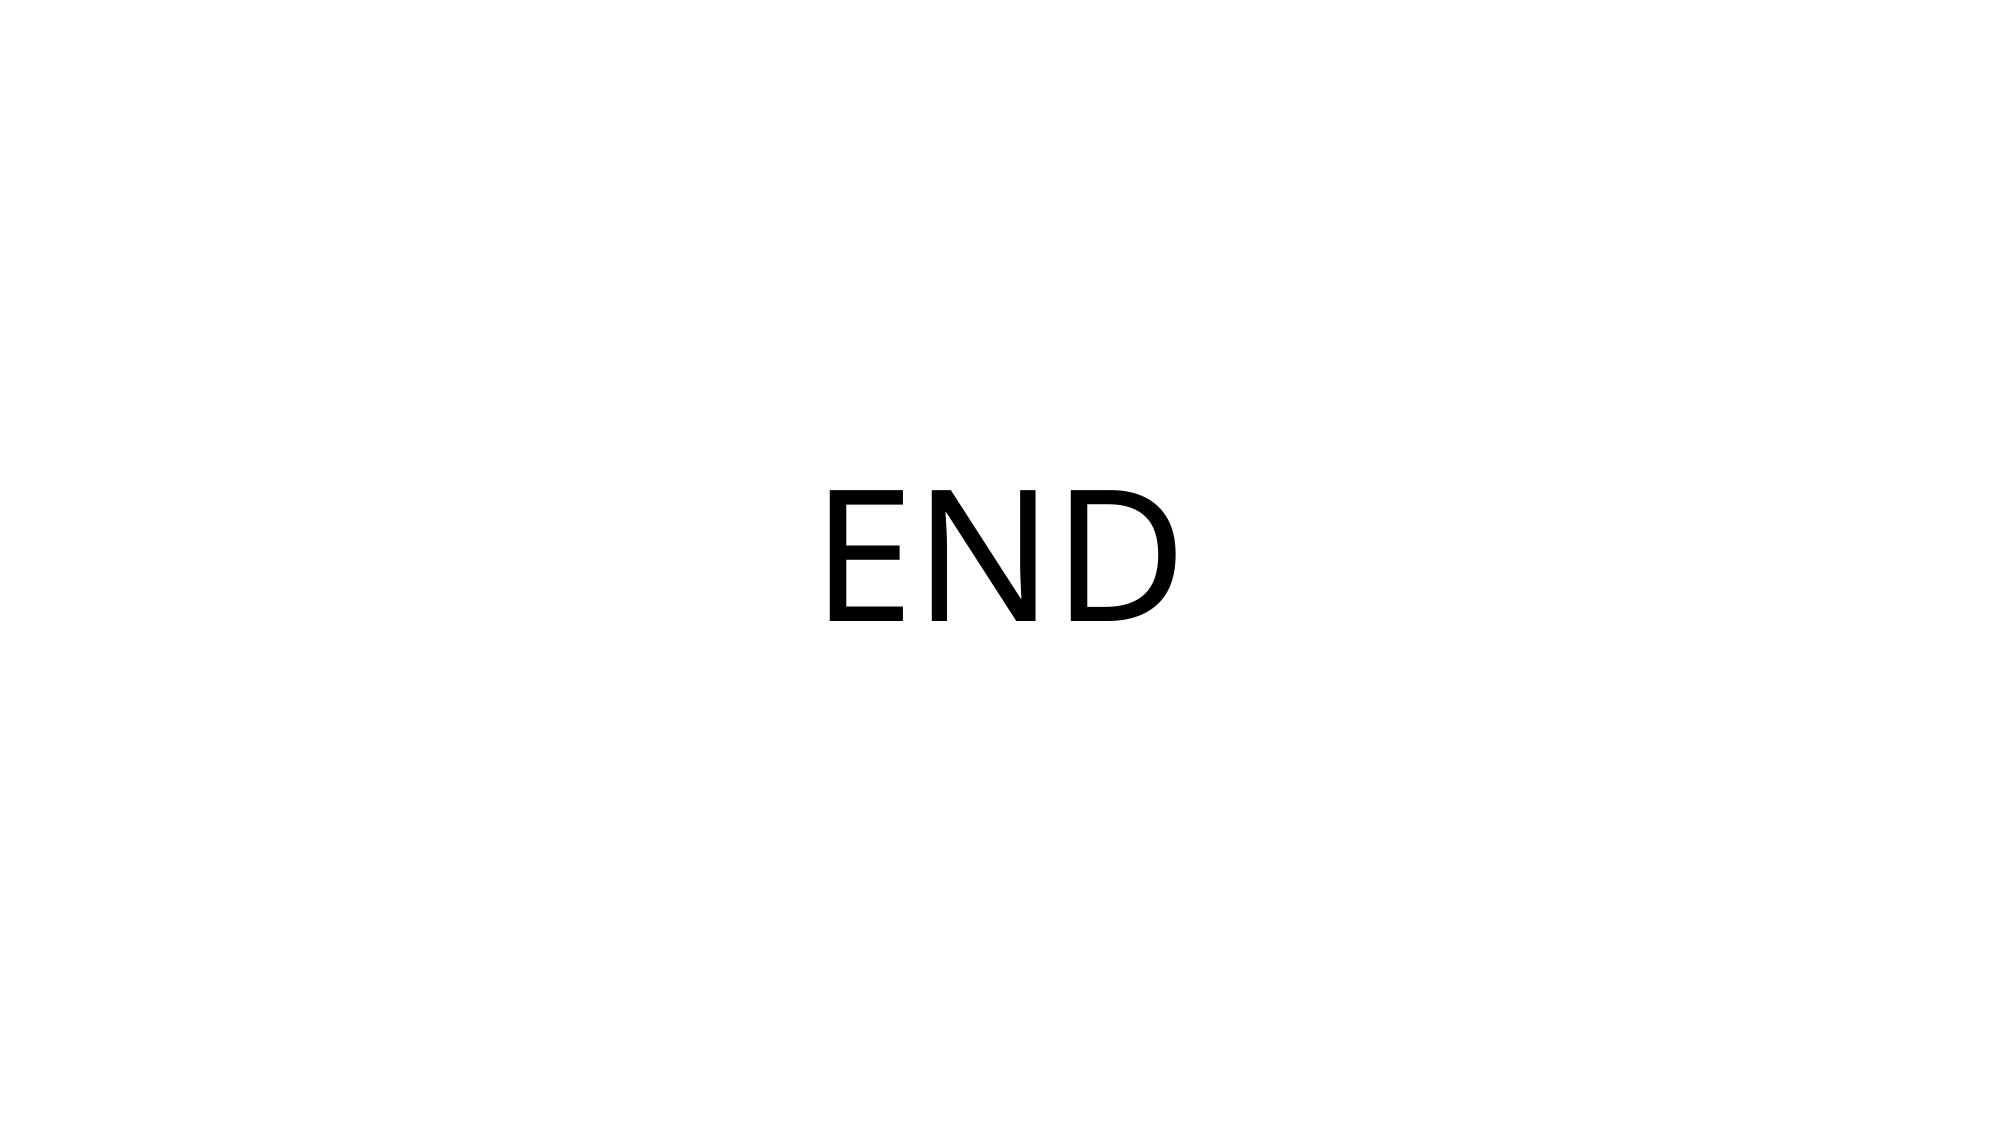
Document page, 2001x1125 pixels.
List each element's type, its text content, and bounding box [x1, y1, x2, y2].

title END [137, 453, 1863, 672]
